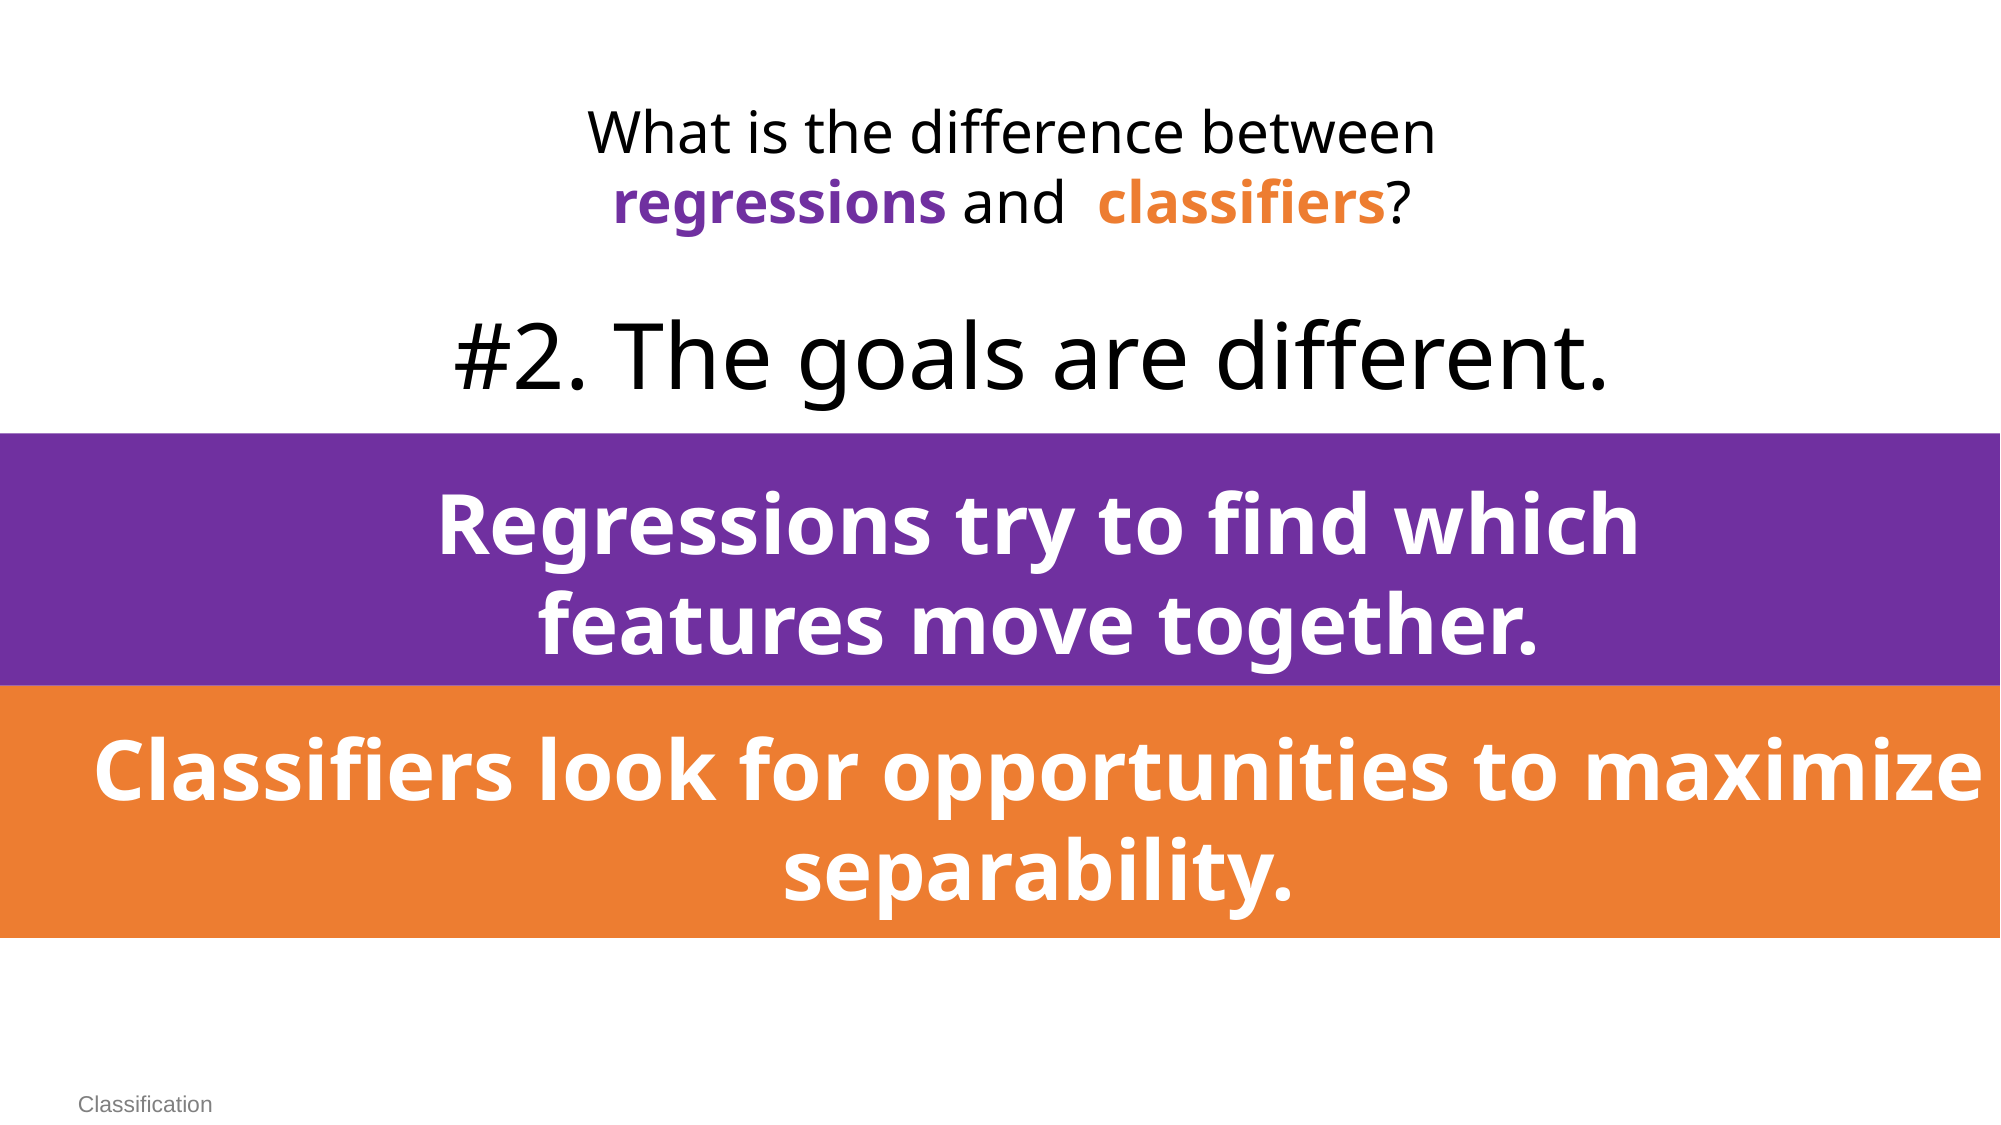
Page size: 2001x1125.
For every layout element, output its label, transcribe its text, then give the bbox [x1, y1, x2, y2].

text_box Classification [63, 1082, 404, 1125]
text_box #2. The goals are different. [257, 290, 1809, 416]
text_box [0, 687, 2000, 939]
text_box Regressions try to find which features move together. [257, 463, 1822, 709]
text_box [0, 432, 2000, 687]
text_box Classifiers look for opportunities to maximize separability. [77, 709, 2000, 925]
text_box What is the difference between regressions and classifiers? [299, 87, 1740, 243]
